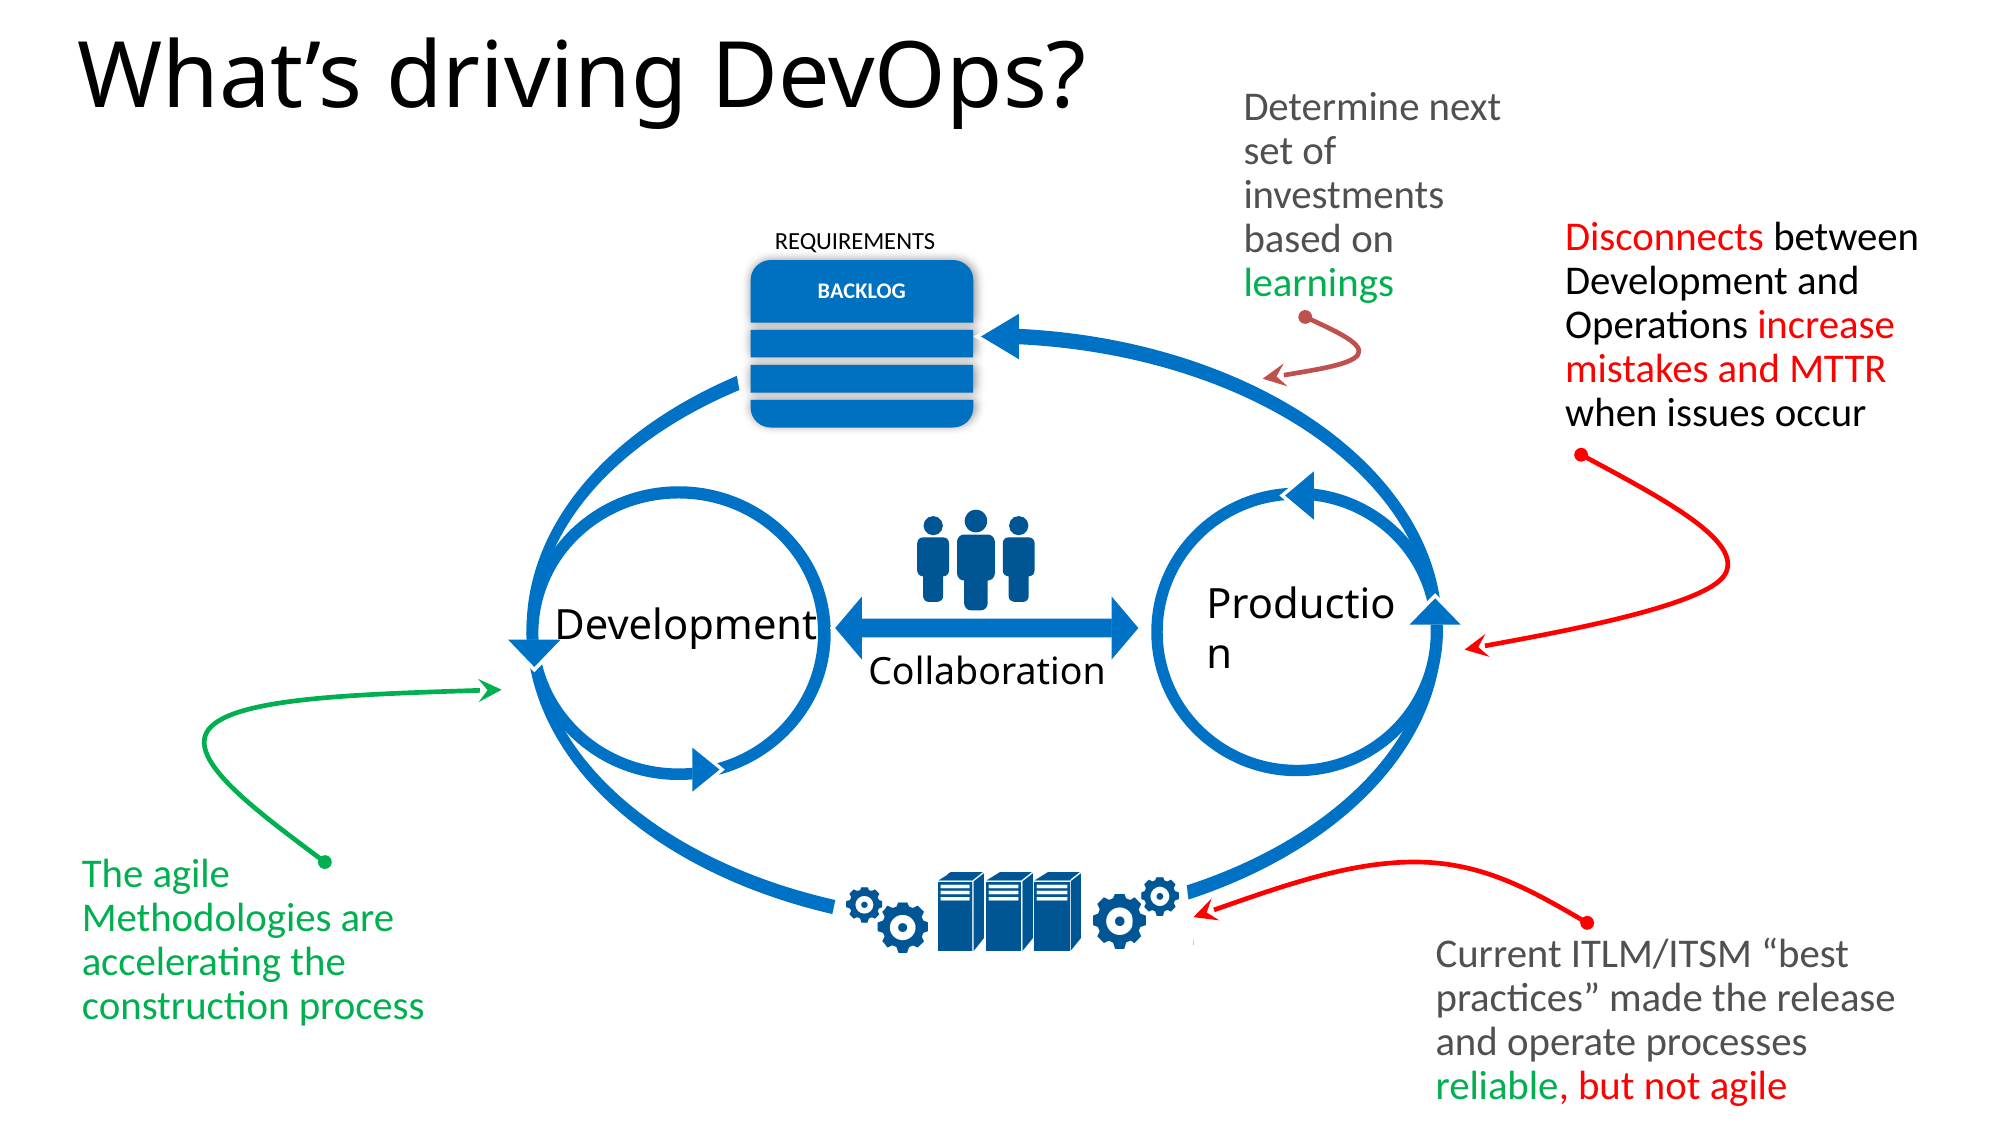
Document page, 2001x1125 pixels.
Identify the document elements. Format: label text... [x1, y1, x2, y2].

text_box The agile Methodologies are accelerating the construction process [52, 828, 502, 1052]
text_box Current ITLM/ITSM “best practices” made the release and operate processes reliable, but not agile [1406, 908, 1973, 1125]
text_box Disconnects between Development and Operations increase mistakes and MTTR when issues occur [1535, 192, 1985, 460]
text_box [1471, 868, 1594, 929]
title What’s driving DevOps? [62, 29, 1953, 205]
picture [824, 871, 1194, 953]
text_box Determine next set of investments based on learnings [1214, 61, 1536, 329]
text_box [480, 224, 1466, 932]
text_box [202, 688, 475, 869]
text_box [1471, 448, 1730, 657]
